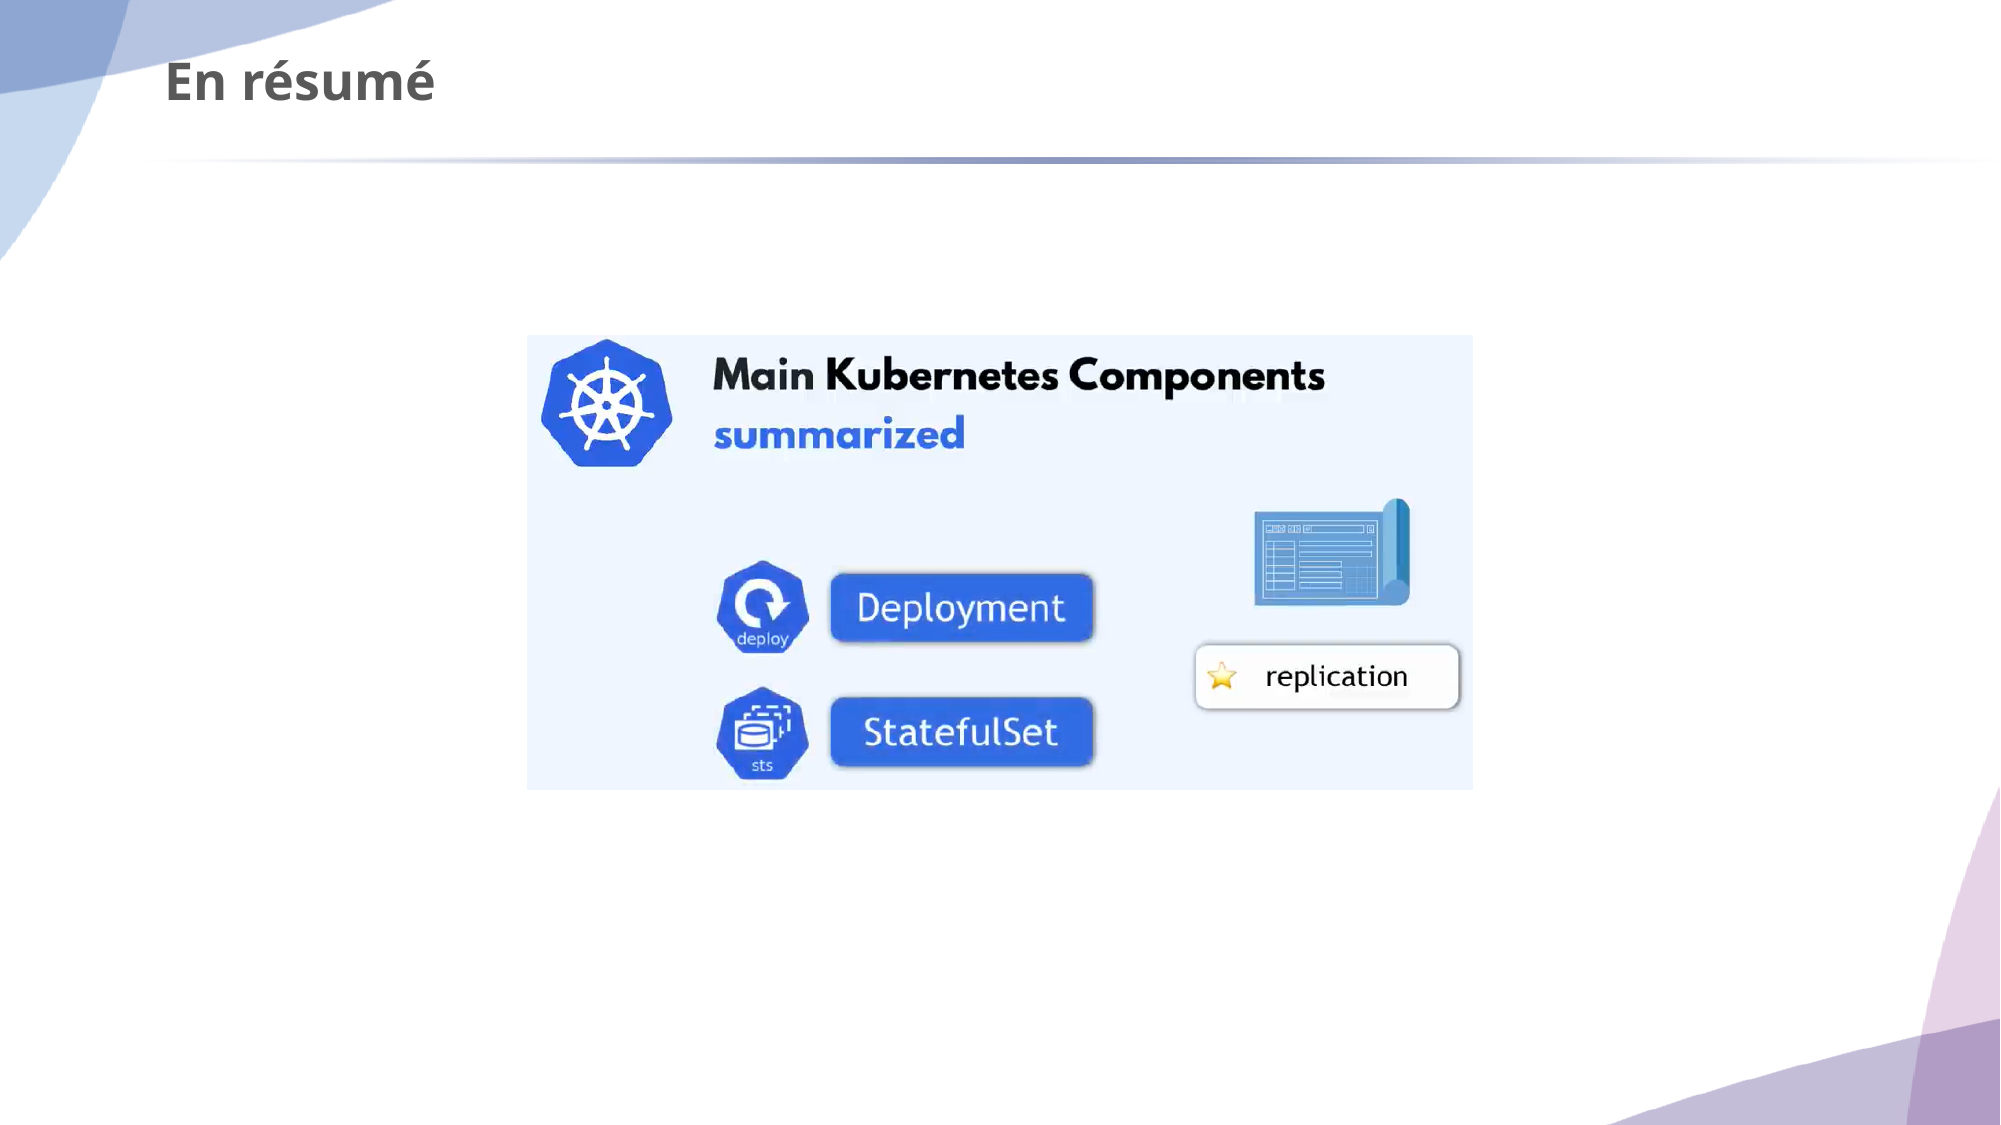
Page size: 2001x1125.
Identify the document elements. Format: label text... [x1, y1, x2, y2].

picture [0, 0, 2000, 1125]
title En résumé [149, 18, 1783, 150]
